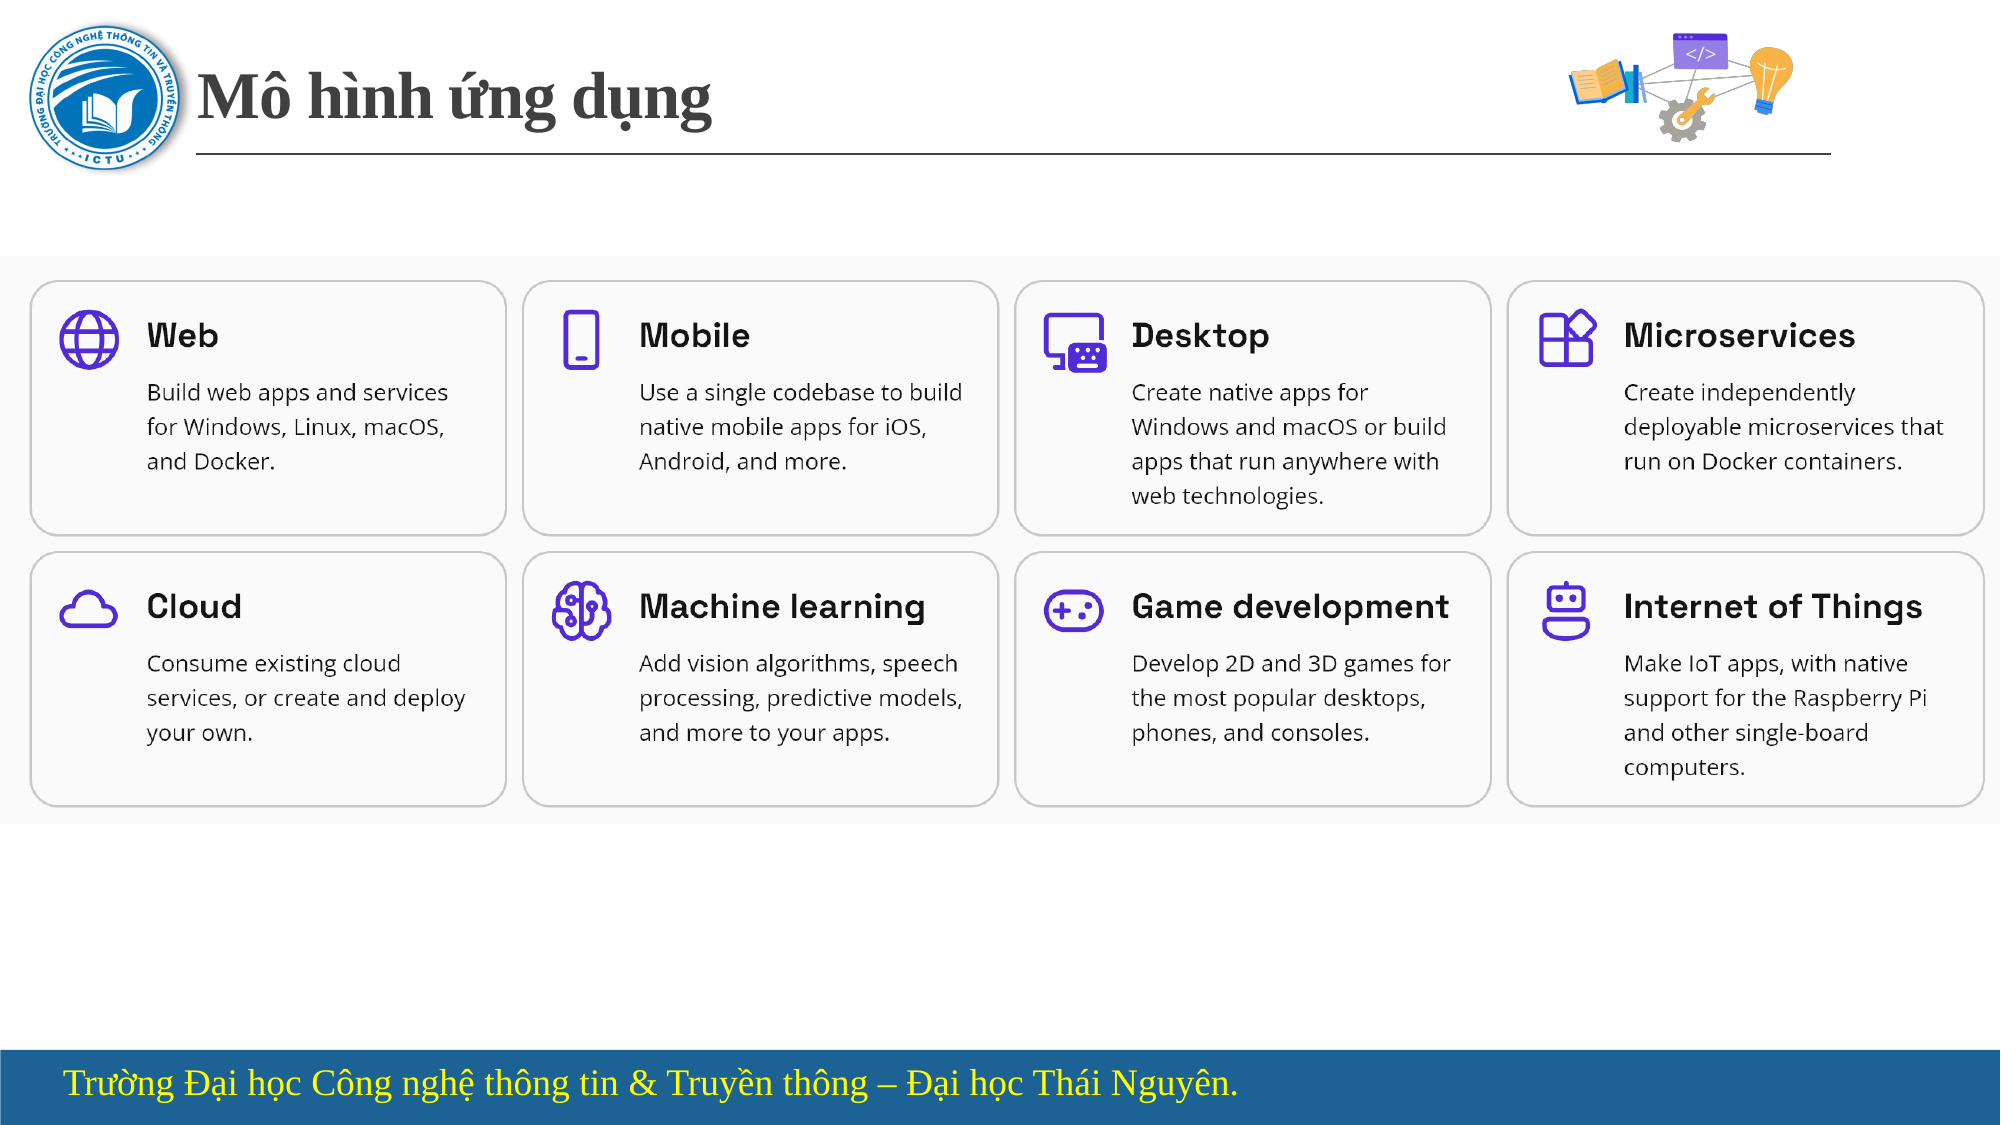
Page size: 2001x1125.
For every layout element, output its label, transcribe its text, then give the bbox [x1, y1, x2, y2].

picture [27, 24, 181, 171]
picture [1512, 13, 1844, 171]
title Mô hình ứng dụng [192, 47, 1509, 149]
picture [0, 256, 2000, 824]
text_box Trường Đại học Công nghệ thông tin & Truyền thông – Đại học Thái Nguyên. [48, 1050, 1970, 1111]
